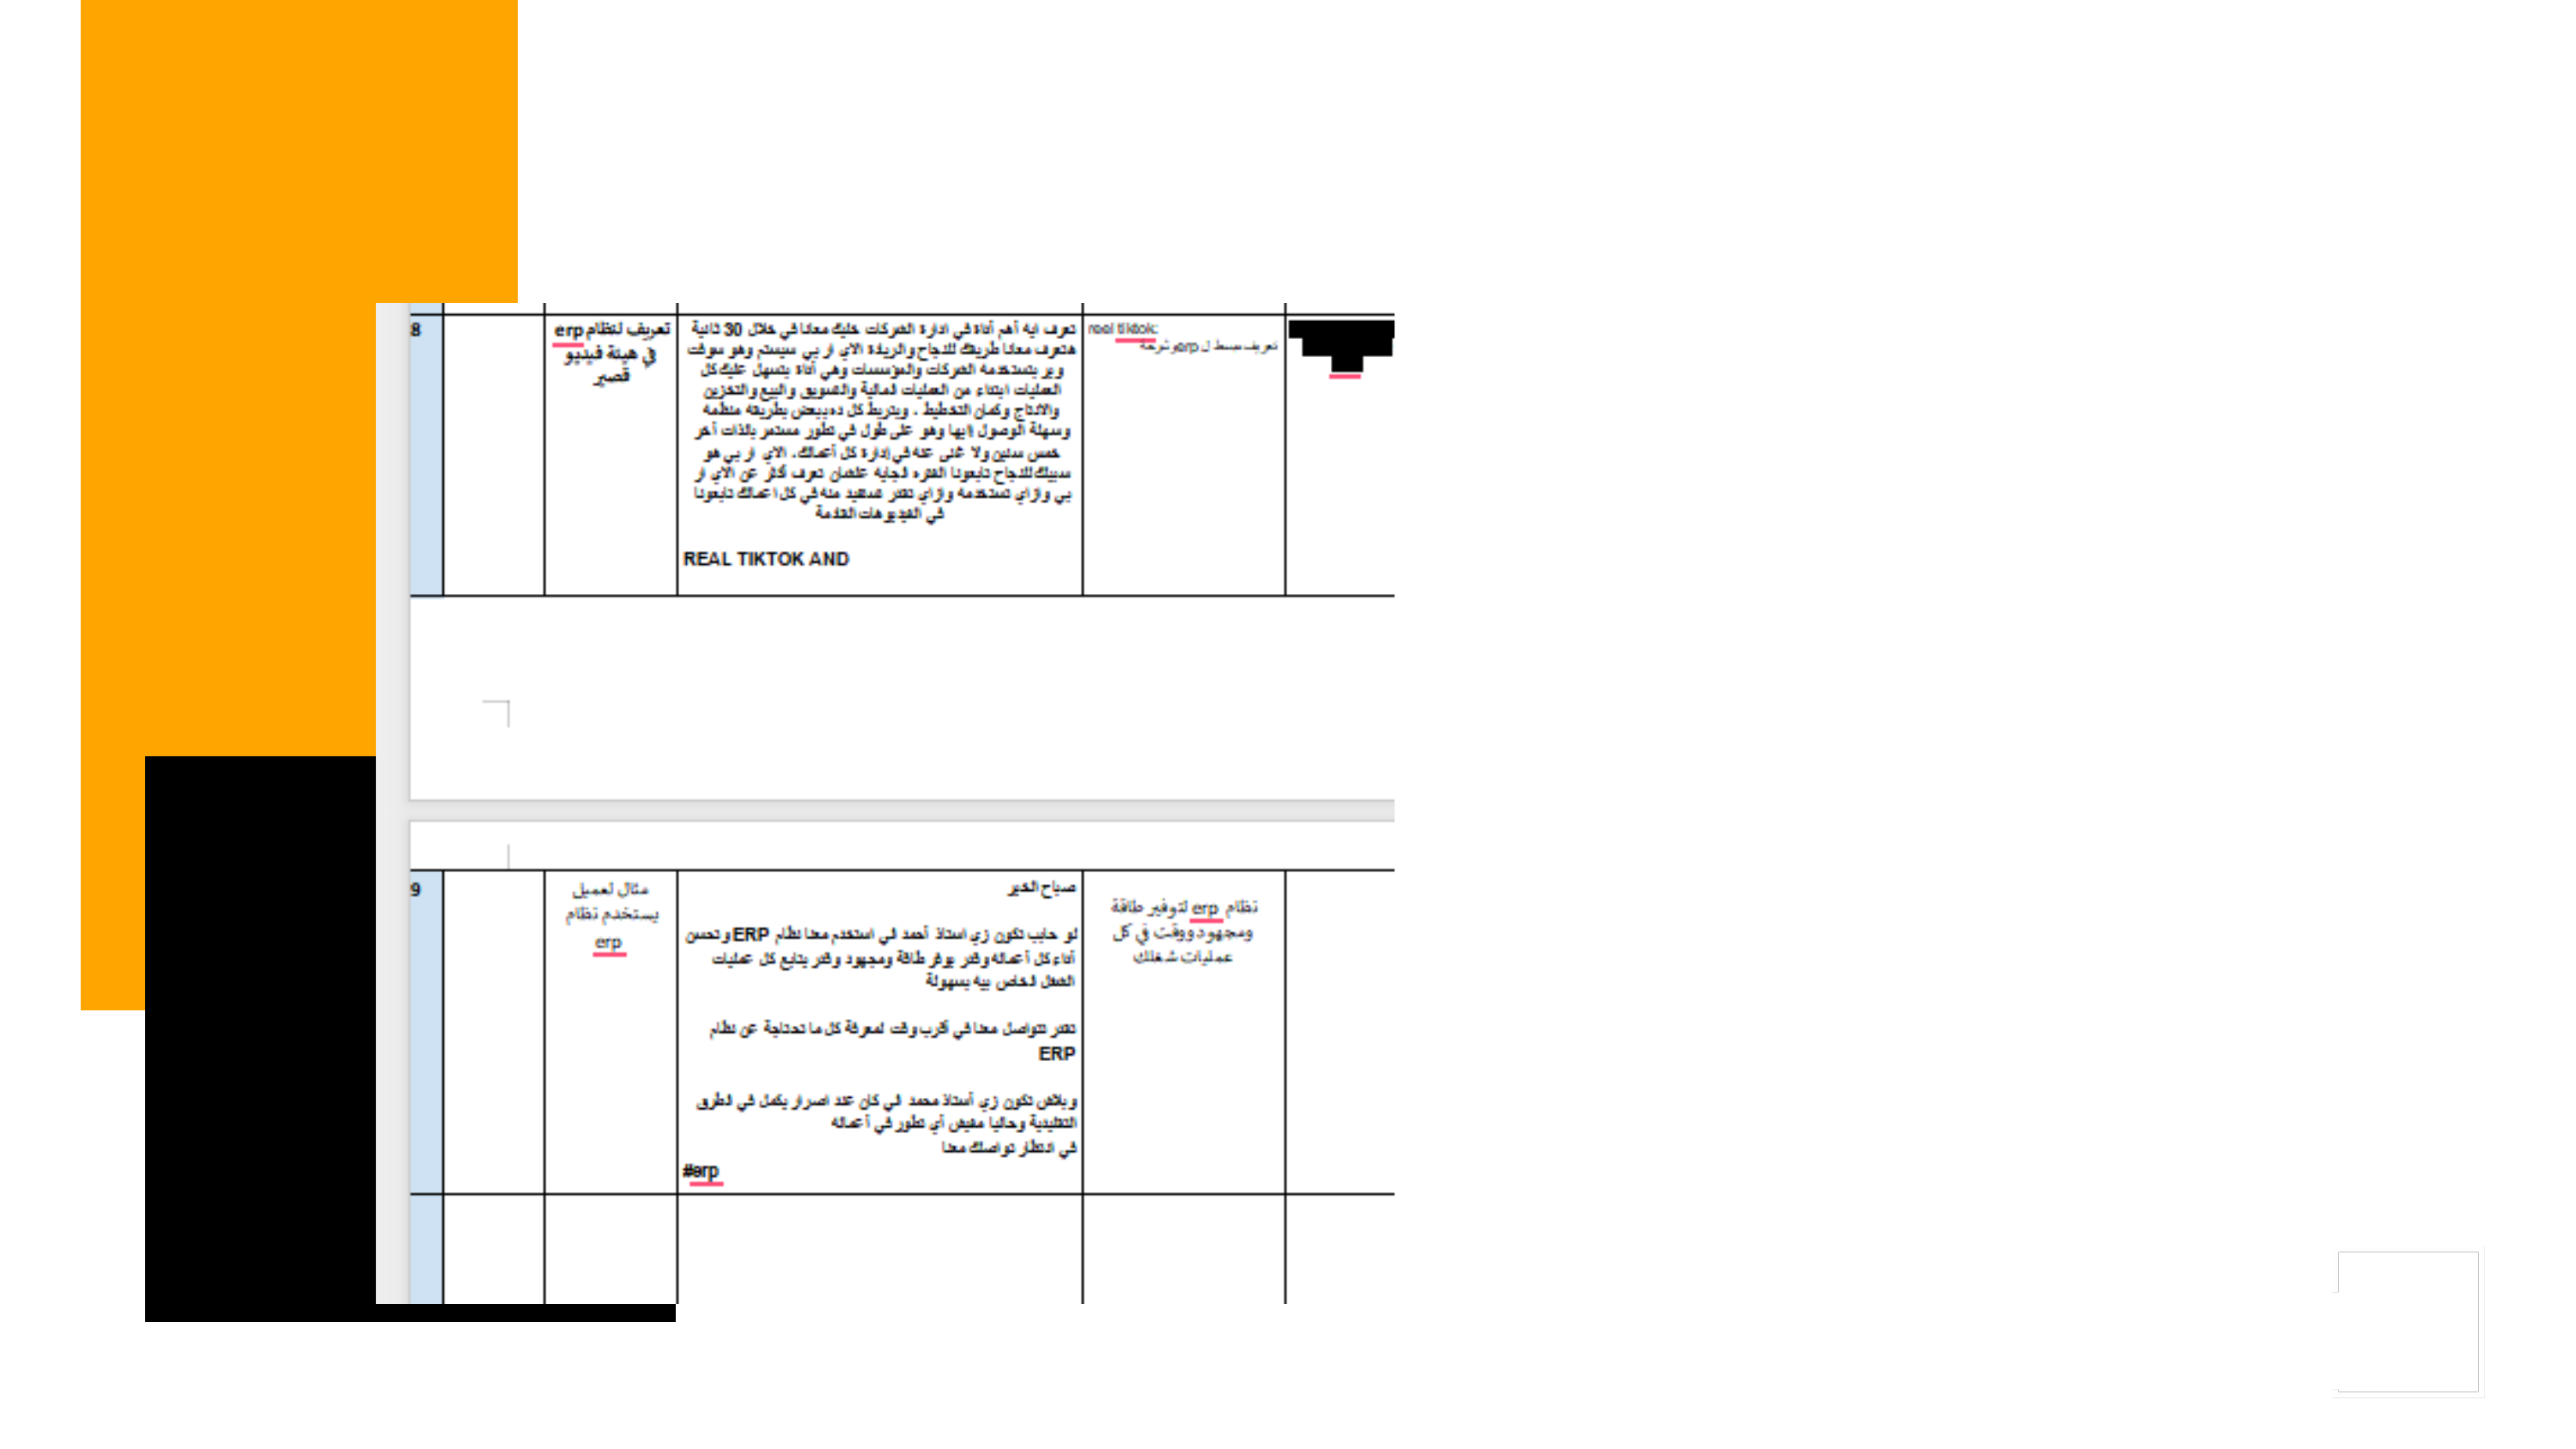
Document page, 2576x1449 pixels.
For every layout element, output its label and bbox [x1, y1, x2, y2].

text_box [81, 0, 519, 1011]
text_box [522, 303, 1395, 1304]
text_box [2332, 1246, 2485, 1398]
text_box [144, 755, 676, 1323]
